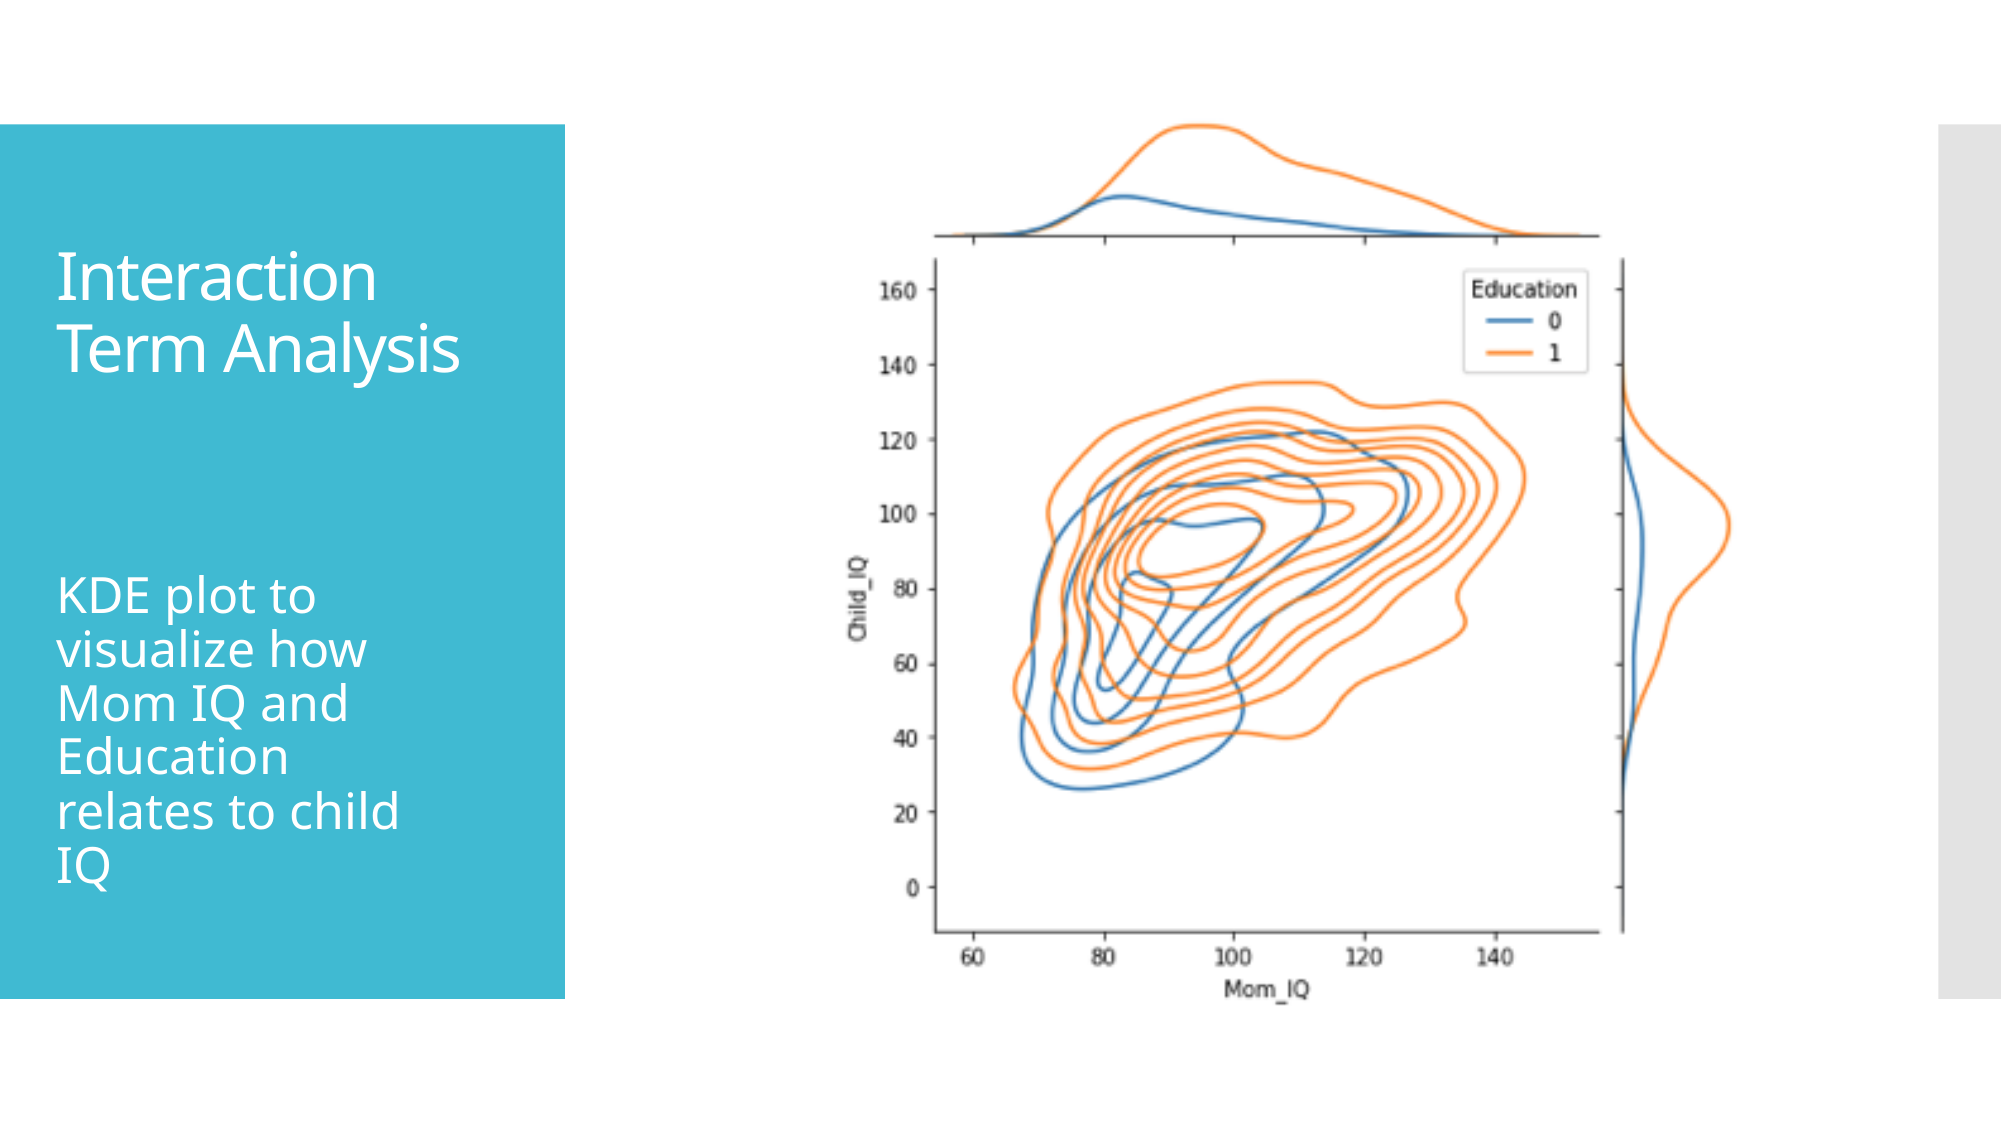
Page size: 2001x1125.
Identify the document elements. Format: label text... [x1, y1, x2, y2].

list KDE plot to visualize how Mom IQ and Education relates to child IQ [41, 562, 462, 924]
picture [824, 102, 1750, 1023]
title Interaction Term Analysis [41, 184, 525, 395]
